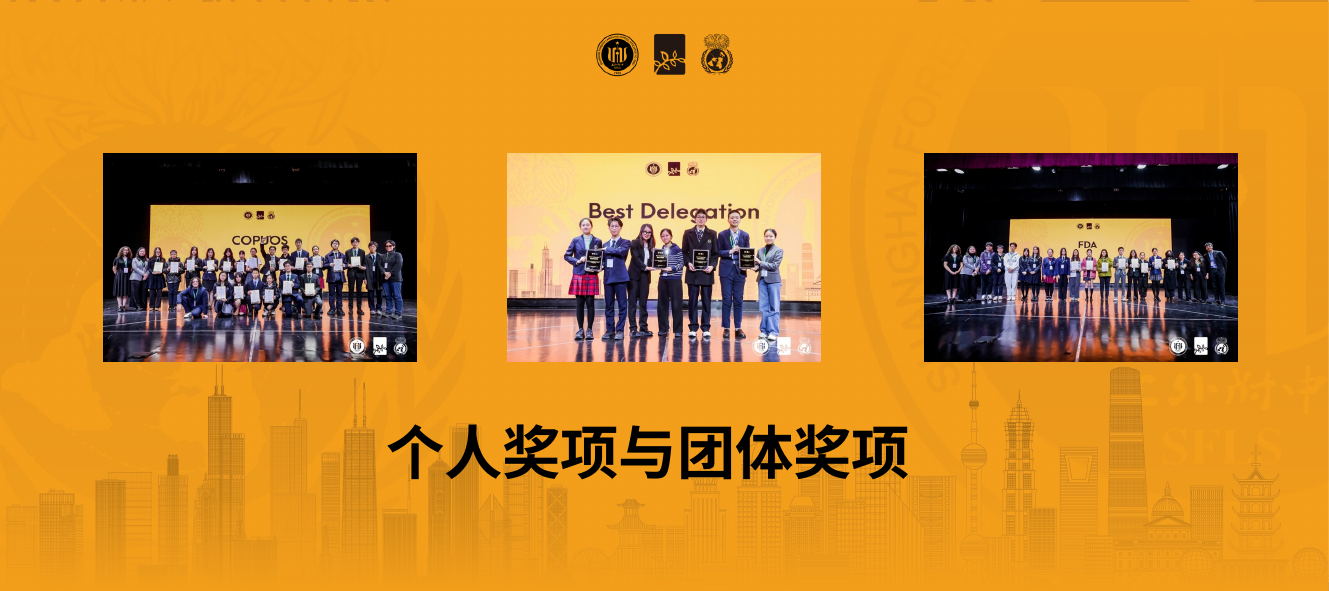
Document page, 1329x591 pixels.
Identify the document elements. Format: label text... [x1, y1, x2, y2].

picture [507, 152, 822, 363]
picture [592, 31, 736, 78]
picture [924, 152, 1238, 363]
picture [103, 152, 418, 363]
title 个人奖项与团体奖项 [150, 409, 1147, 495]
